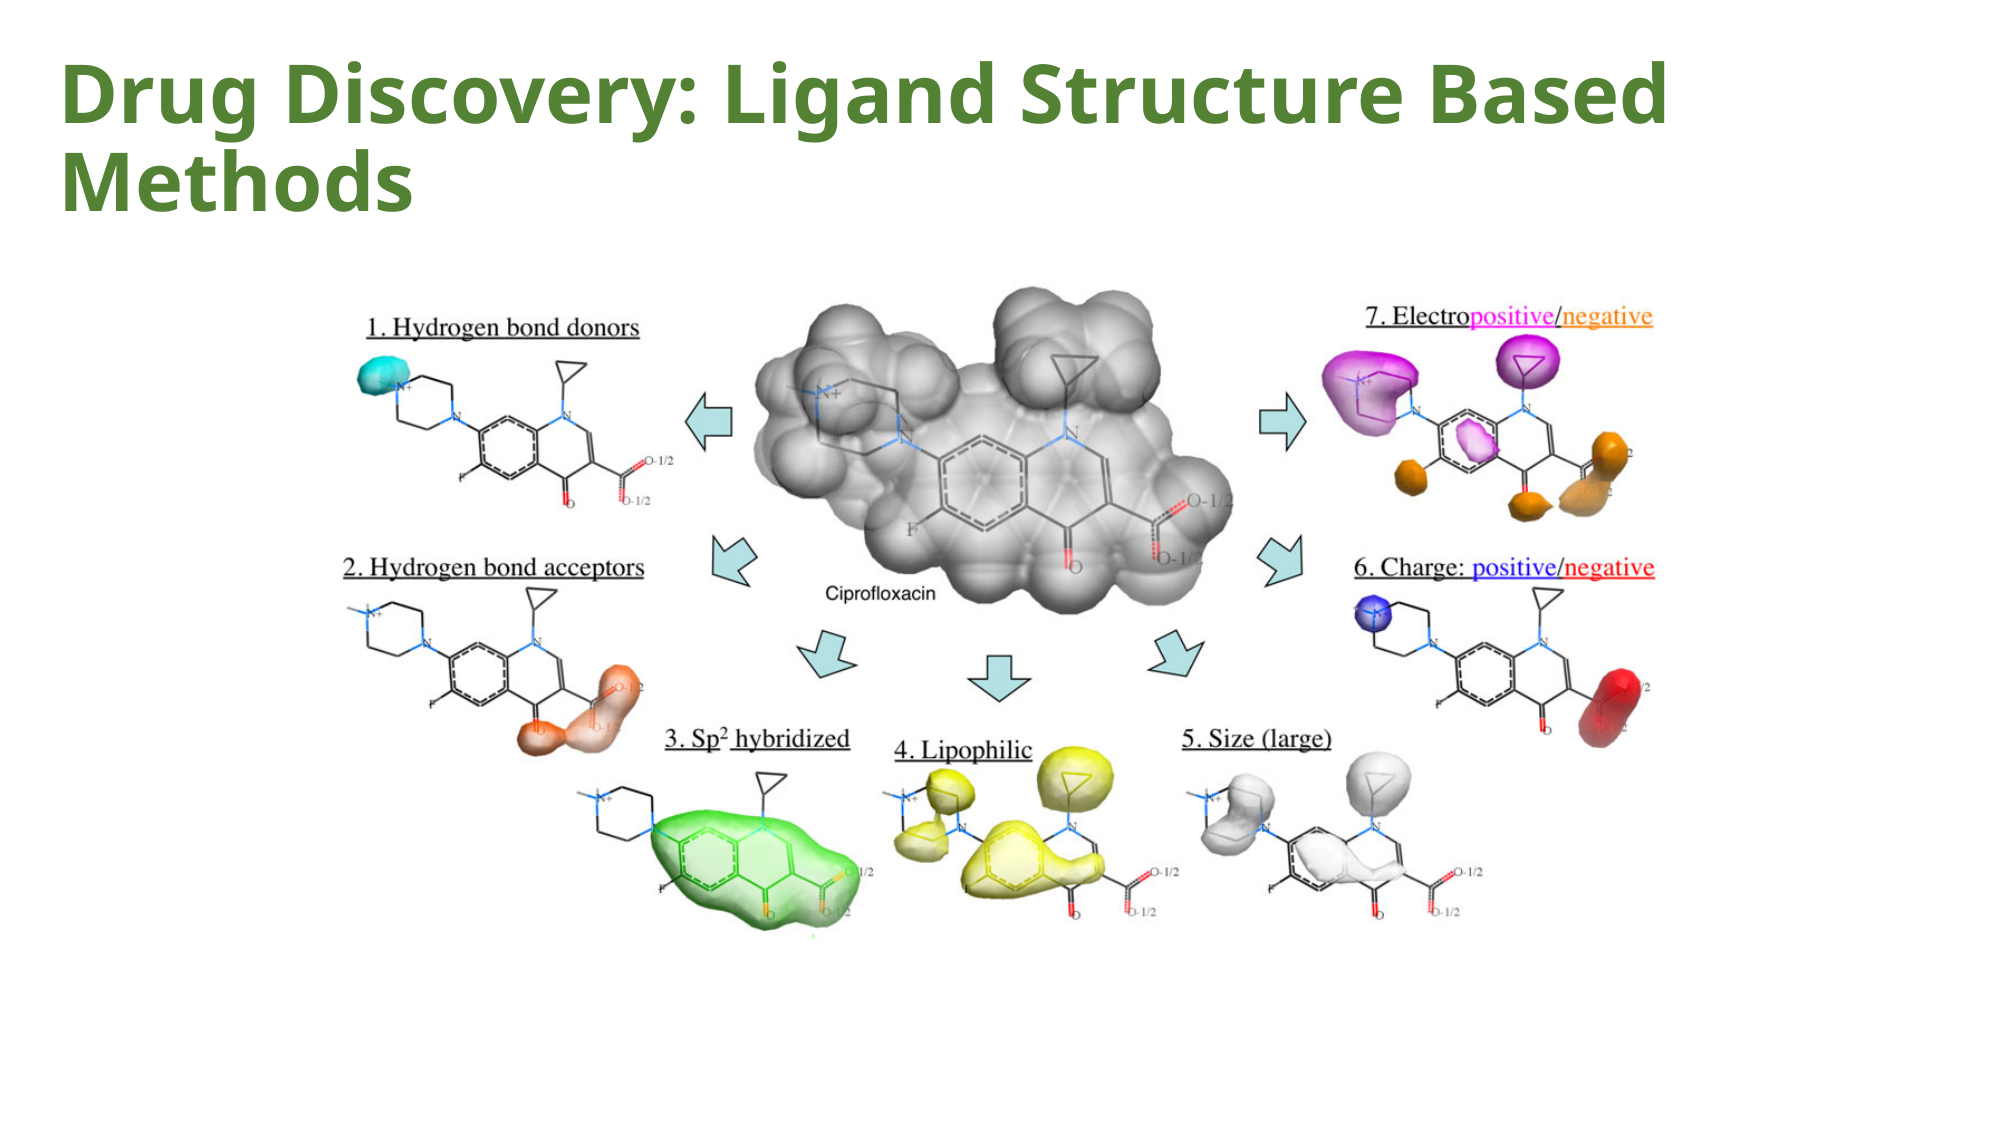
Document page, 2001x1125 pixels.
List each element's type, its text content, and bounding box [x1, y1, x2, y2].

title Drug Discovery: Ligand Structure Based Methods [43, 45, 1915, 238]
picture [324, 263, 1663, 950]
